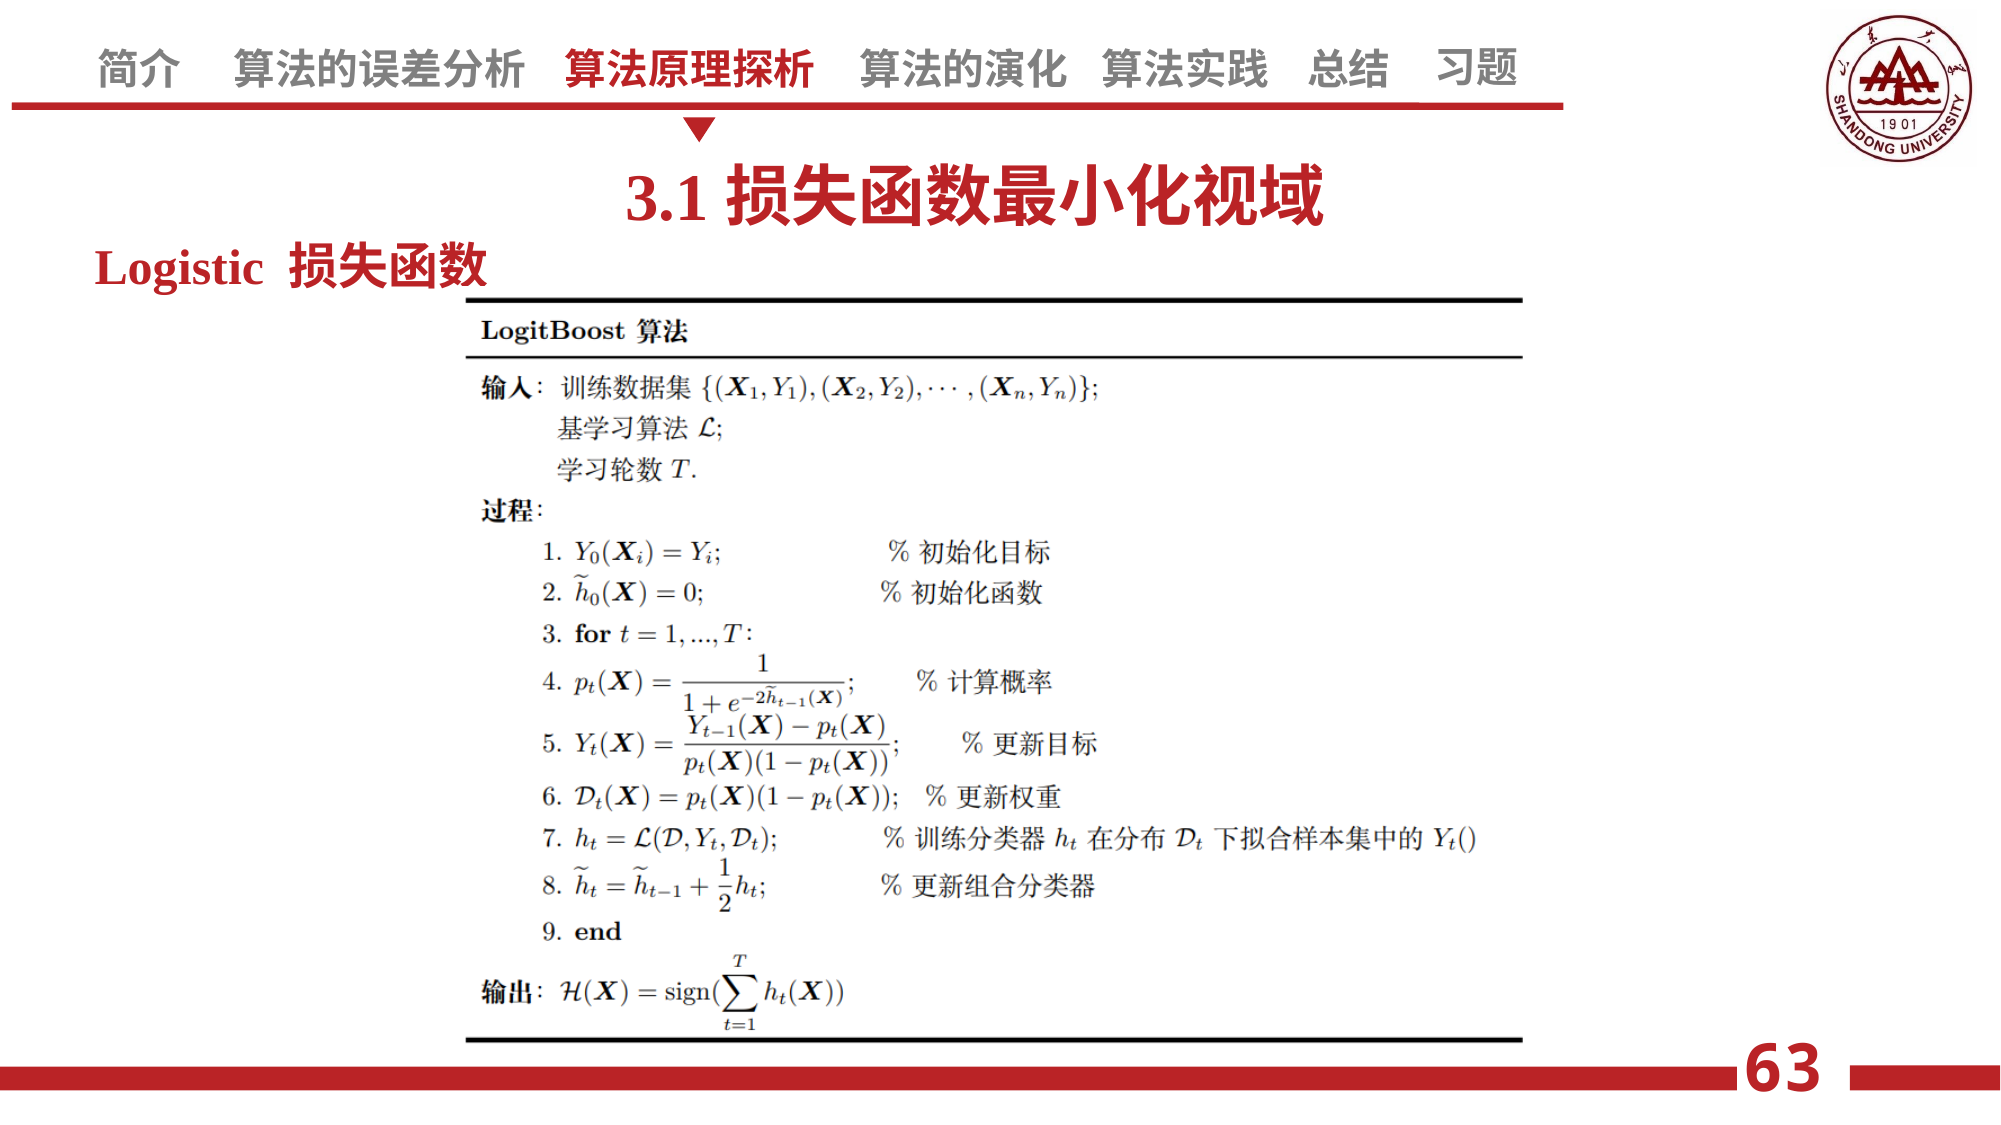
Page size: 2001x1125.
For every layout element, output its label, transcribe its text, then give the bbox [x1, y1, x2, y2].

picture [449, 286, 1551, 1056]
text_box Logistic 损失函数 [79, 226, 1083, 302]
text_box 3.1损失函数最小化视域 [598, 146, 1601, 242]
picture [1820, 9, 1977, 167]
